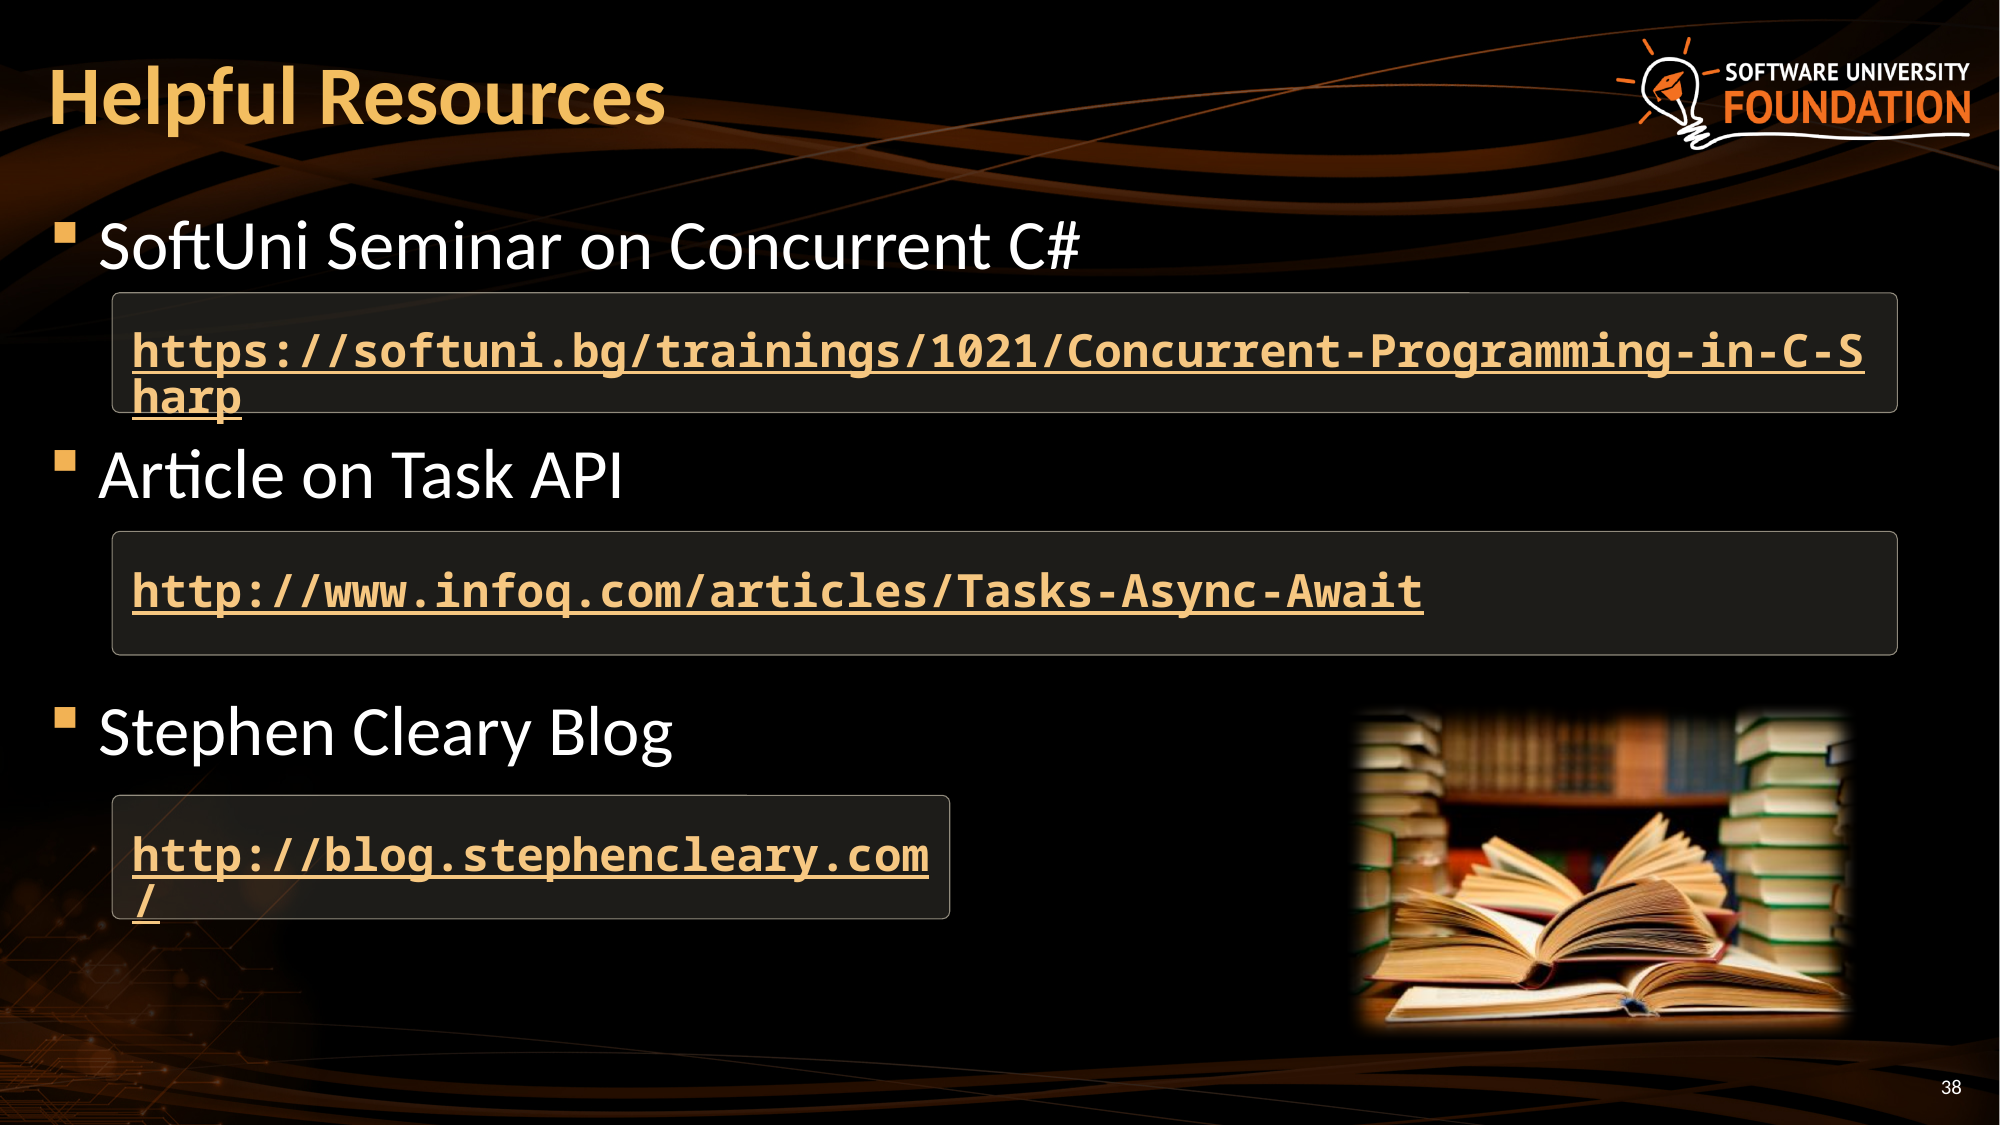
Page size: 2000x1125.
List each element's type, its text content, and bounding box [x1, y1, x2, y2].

title Helpful Resources [30, 6, 1602, 189]
text_box http://blog.stephencleary.com/ [112, 795, 950, 919]
picture [0, 0, 2000, 1125]
list SoftUni Seminar on Concurrent C# Article on Task API Stephen Cleary Blog [31, 188, 1968, 1103]
text_box https://softuni.bg/trainings/1021/Concurrent-Programming-in-C-Sharp [112, 292, 1898, 413]
text_box http://www.infoq.com/articles/Tasks-Async-Await [112, 531, 1898, 655]
